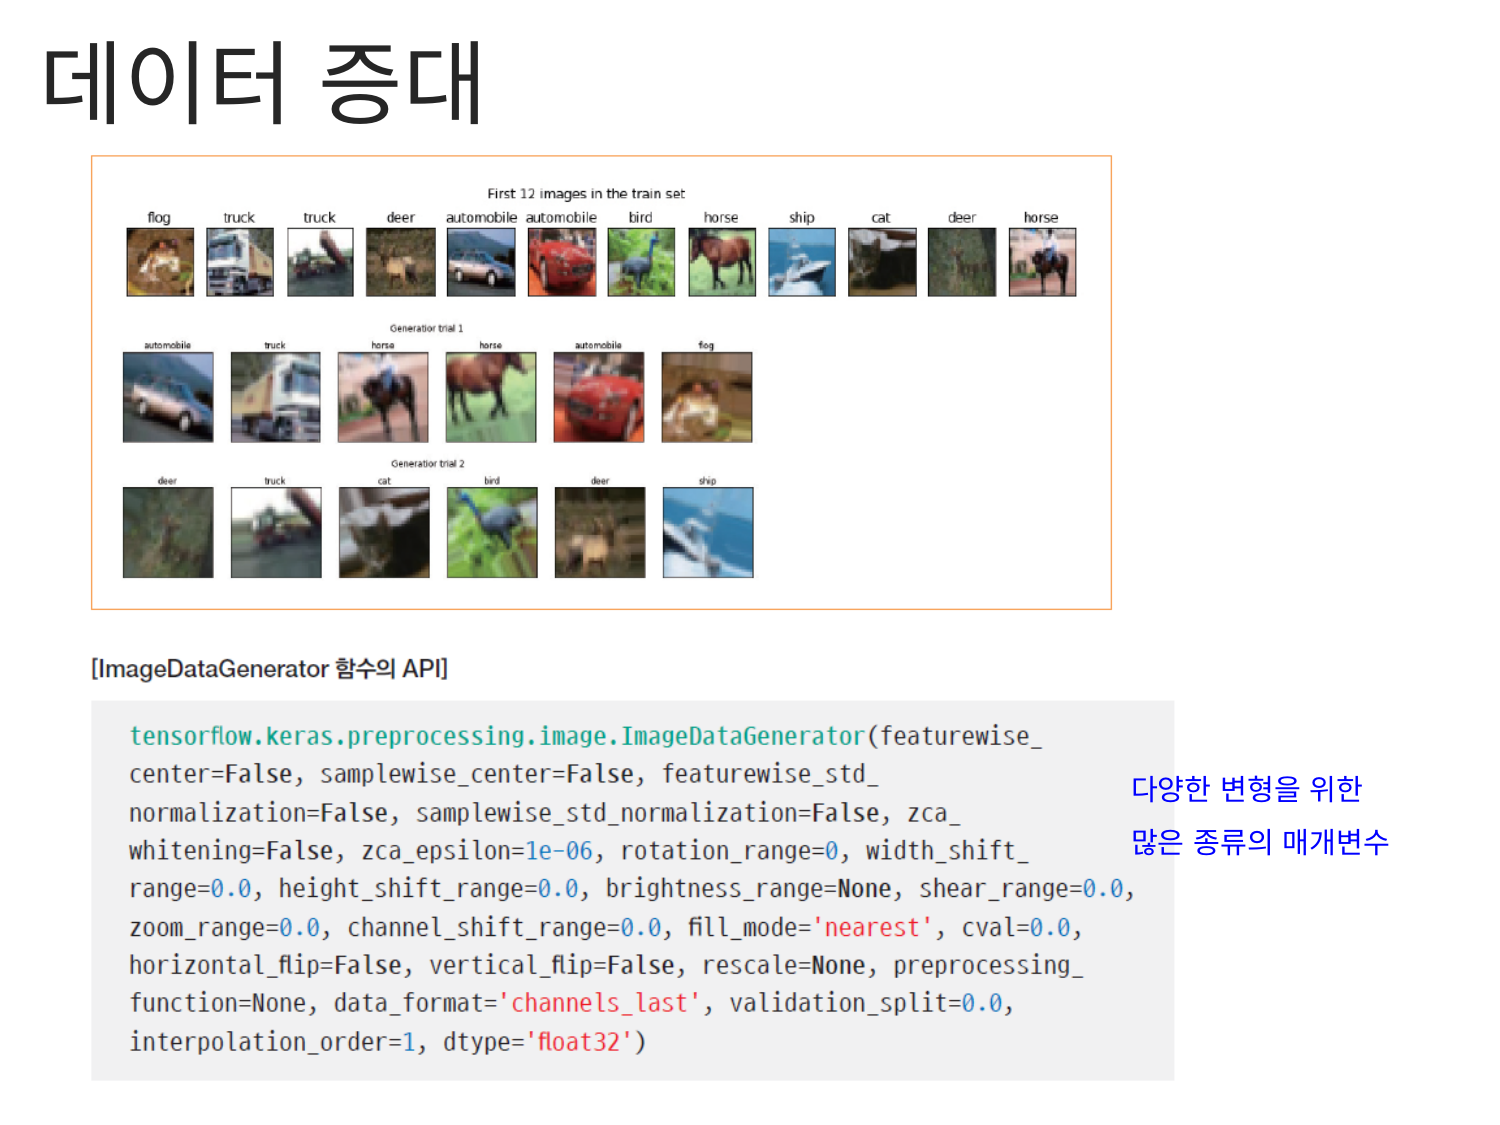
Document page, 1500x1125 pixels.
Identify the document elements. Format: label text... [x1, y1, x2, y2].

text_box 다양한 변형을 위한 많은 종류의 매개변수 [1181, 746, 1436, 867]
picture [85, 148, 1117, 615]
title 데이터 증대 [24, 17, 1477, 159]
picture [85, 649, 1181, 1086]
